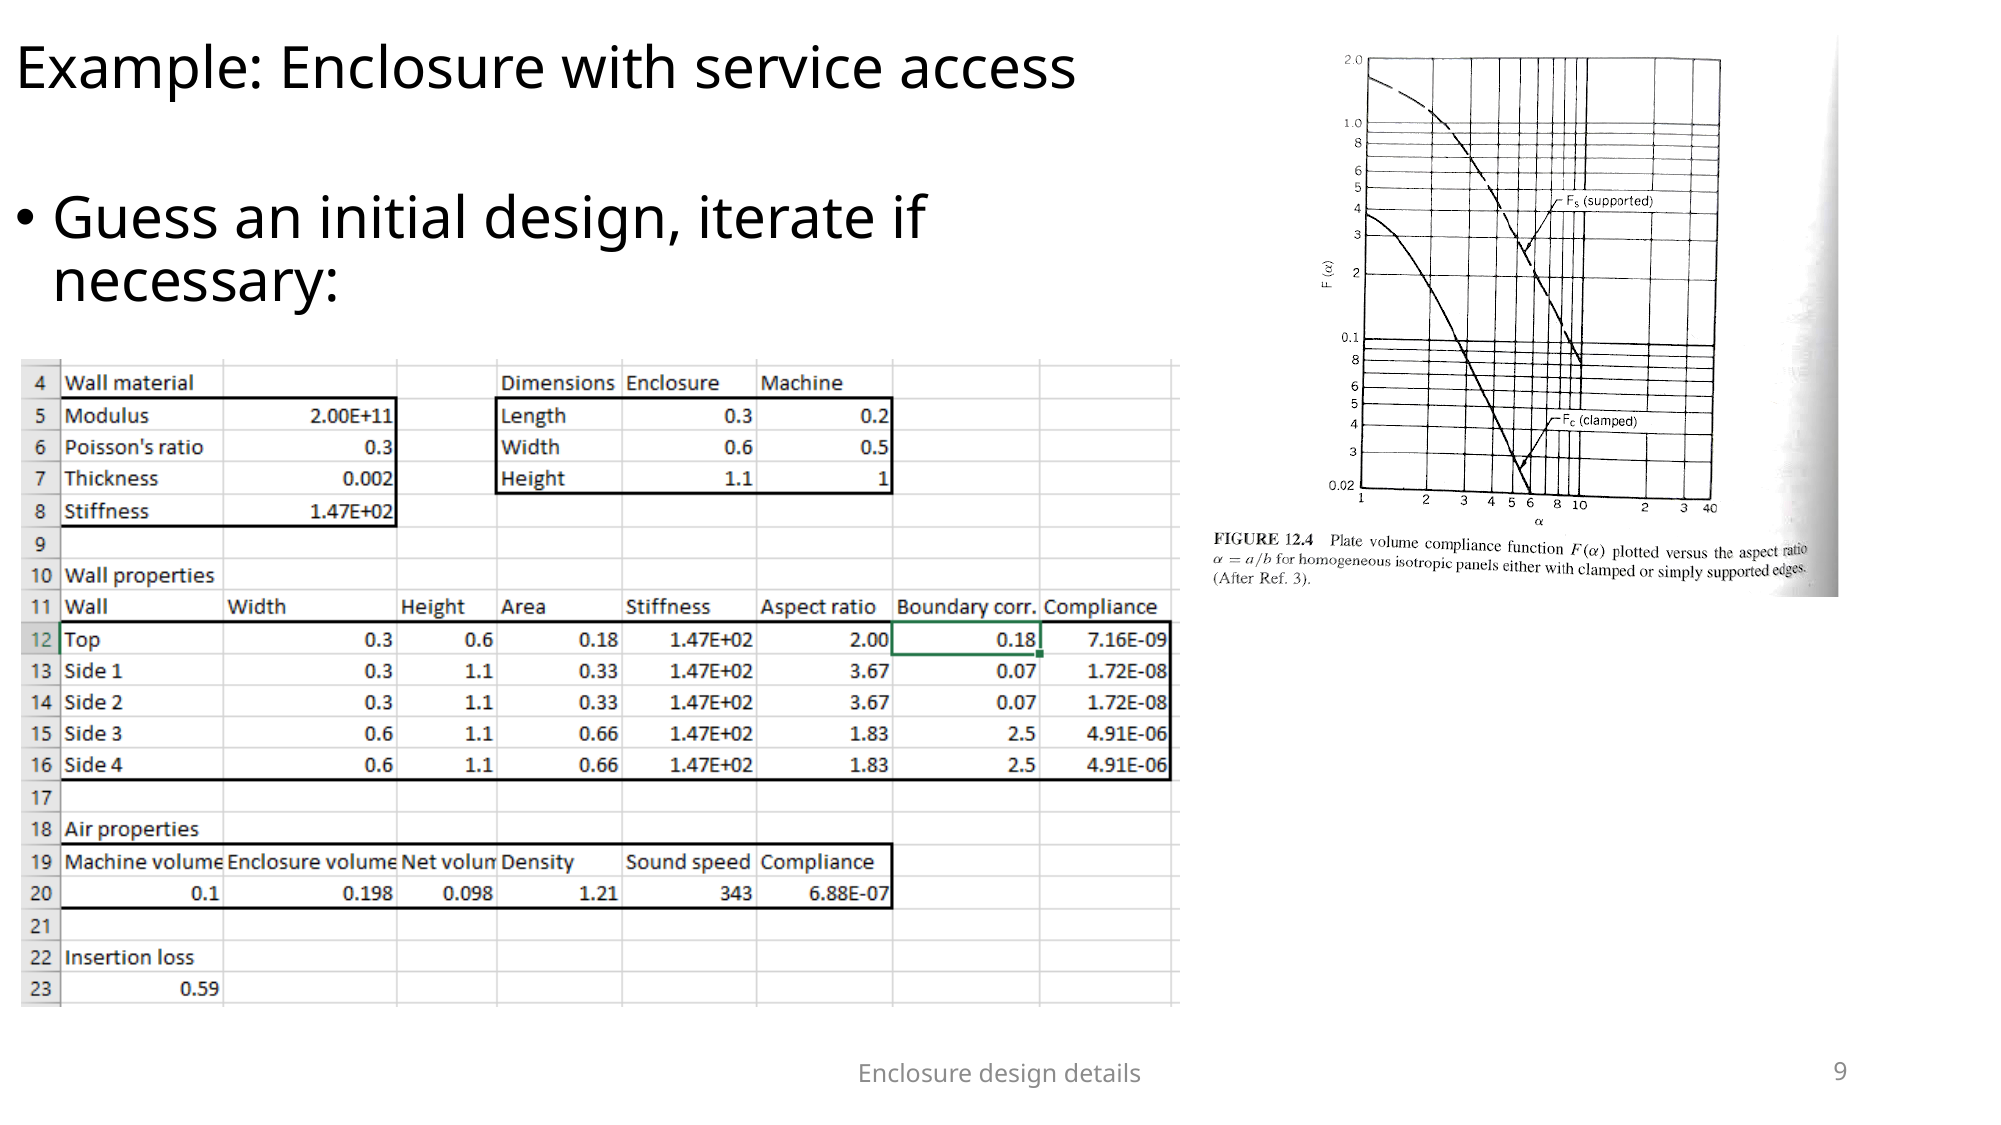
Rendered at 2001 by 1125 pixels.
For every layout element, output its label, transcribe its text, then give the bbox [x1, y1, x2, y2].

picture [21, 35, 1839, 1007]
list Guess an initial design, iterate if necessary: [0, 180, 1044, 1007]
slide_number 9 [1412, 1042, 1863, 1103]
footer Enclosure design details [662, 1042, 1338, 1103]
title Example: Enclosure with service access [0, 0, 2000, 140]
